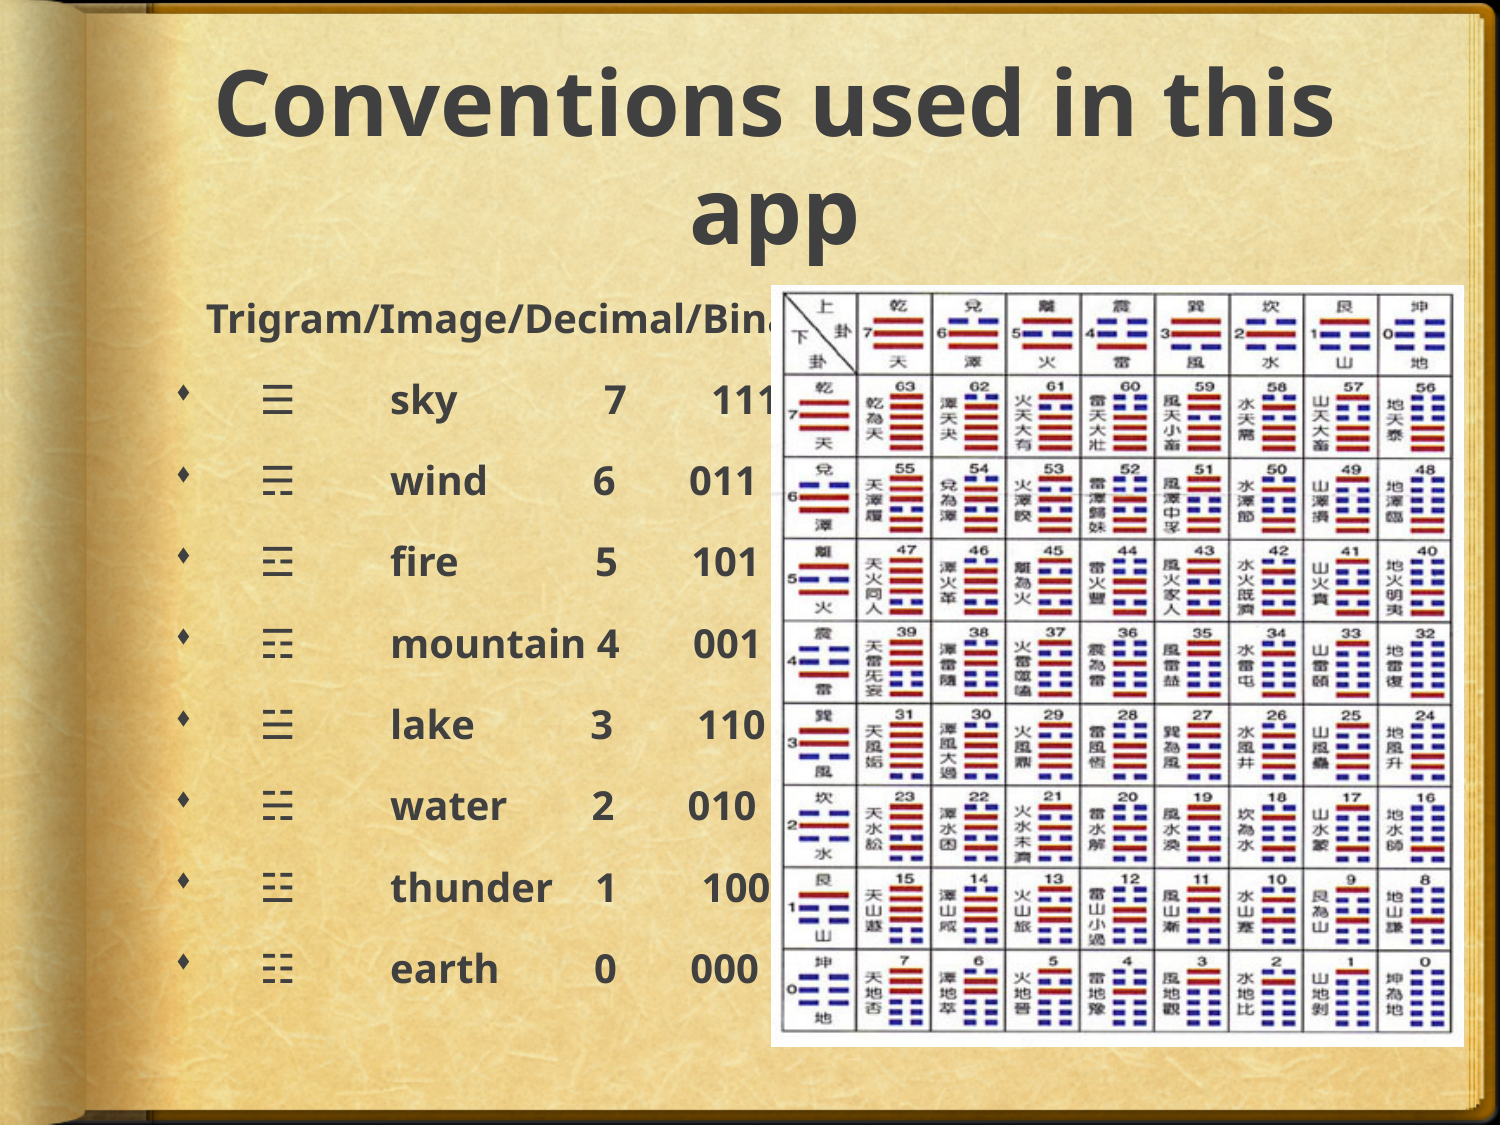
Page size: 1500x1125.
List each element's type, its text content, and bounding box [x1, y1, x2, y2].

picture [0, 0, 1500, 1125]
title Conventions used in this app [178, 45, 1372, 265]
list Trigram/Image/Decimal/Binary ☰ sky 7 111 ☴ wind 6 011 ☲ fire 5 101 ☶ mountain 4 001 ☱ lake 3 110 ☵ water 2 010 ☳ thunder 1 100 ☷ earth 0 000 [159, 285, 410, 1005]
